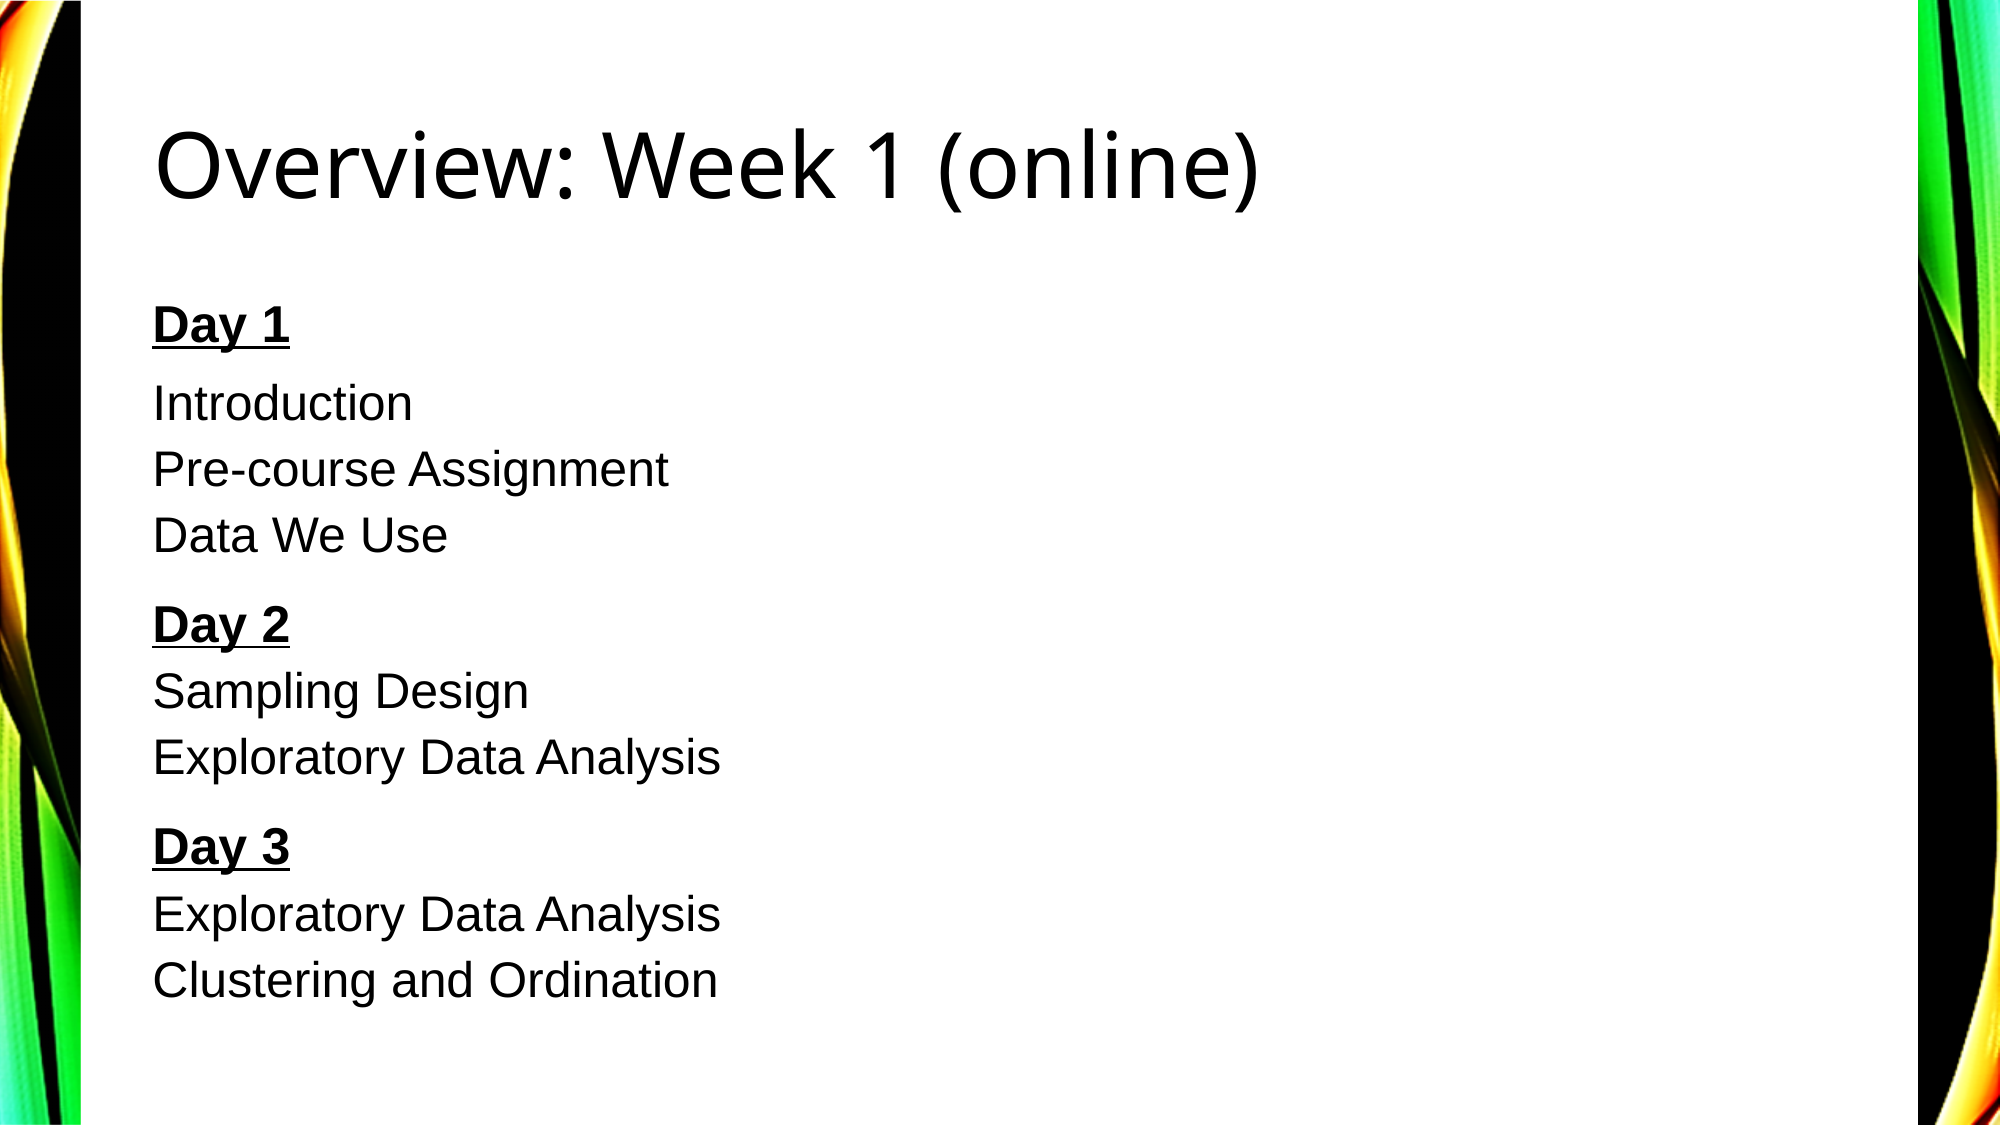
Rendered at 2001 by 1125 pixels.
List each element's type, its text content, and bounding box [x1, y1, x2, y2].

picture [1918, 0, 2000, 1125]
title Overview: Week 1 (online) [138, 60, 1864, 278]
picture [0, 1, 80, 1124]
list Day 1 Introduction Pre-course Assignment Data We Use Day 2 Sampling Design Exploratory Data Analysis Day 3 Exploratory Data Analysis Clustering and Ordination [137, 277, 1000, 1021]
